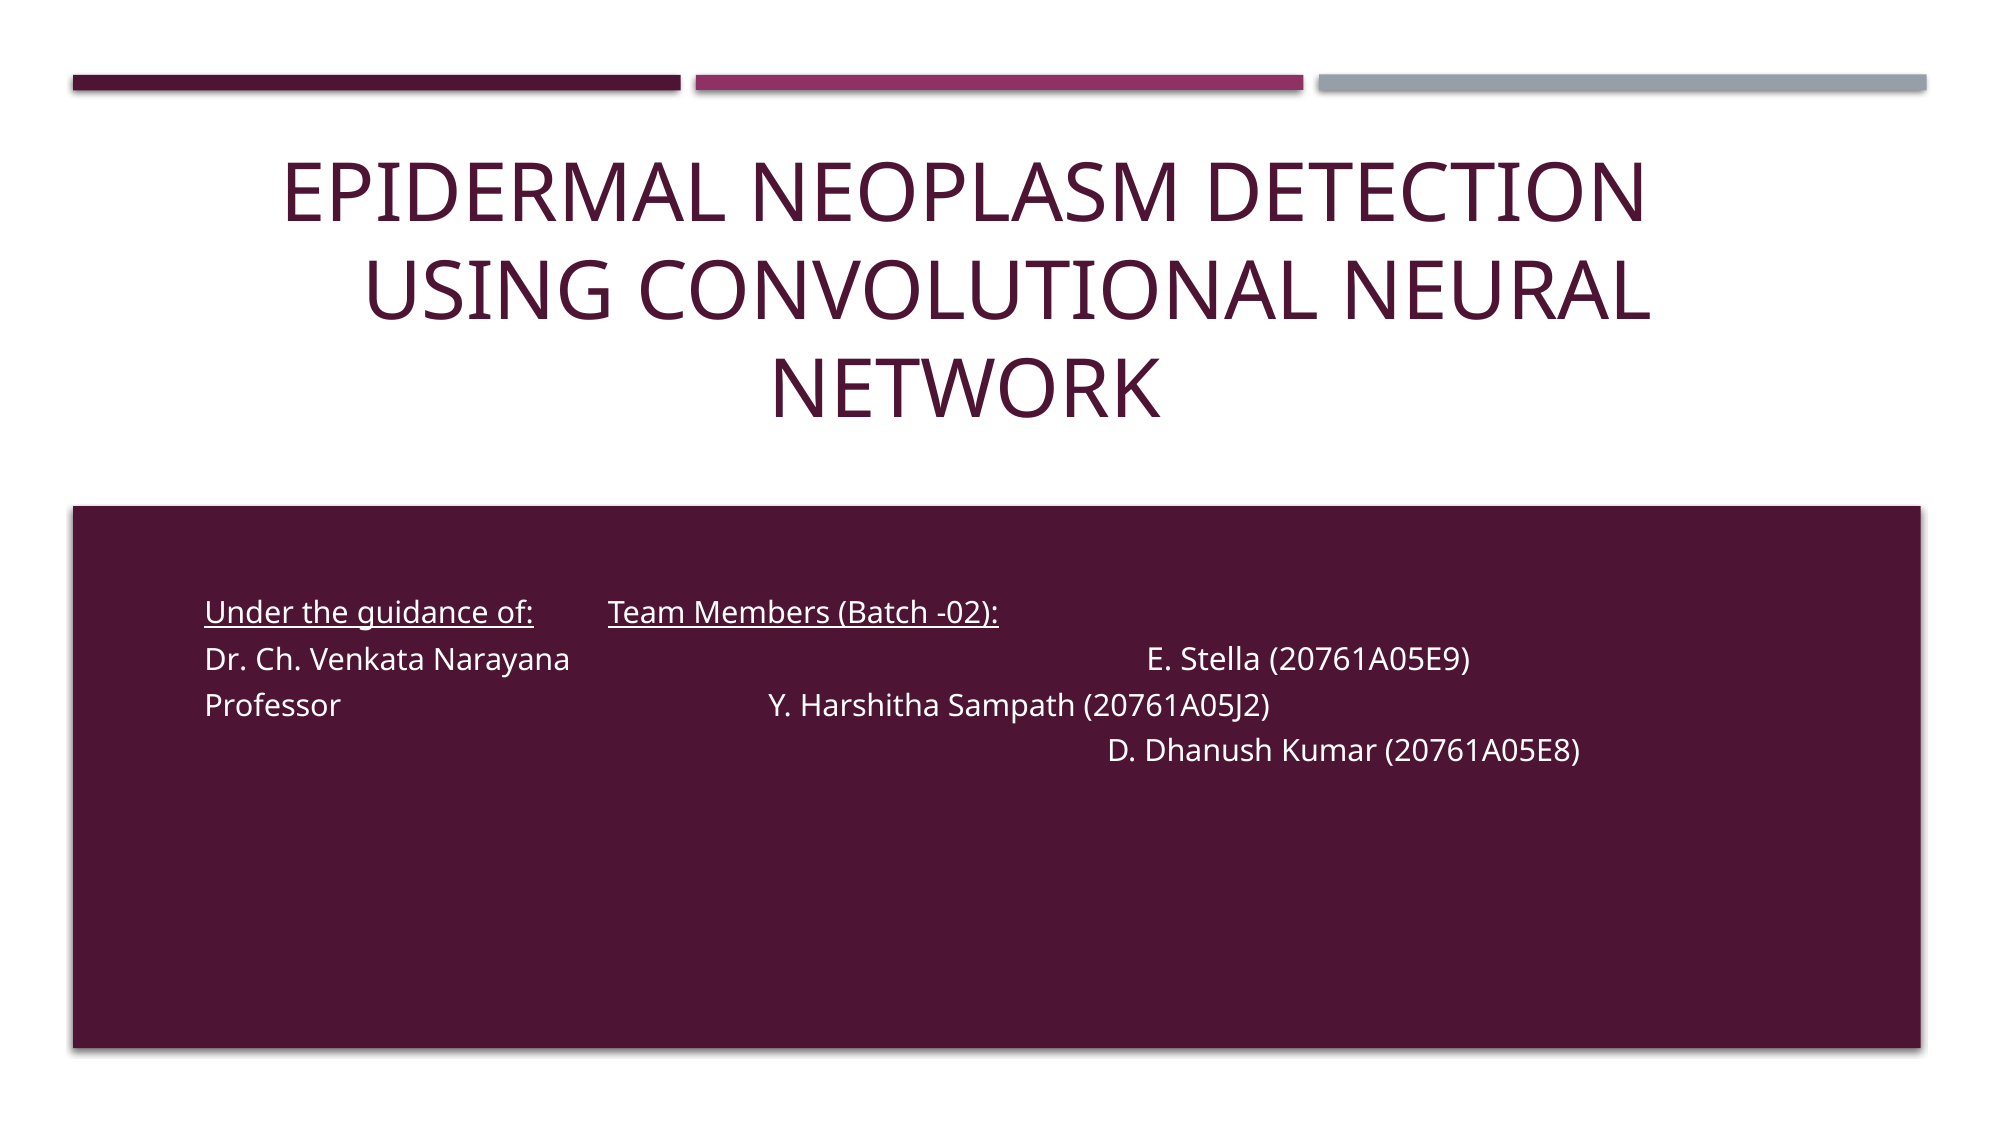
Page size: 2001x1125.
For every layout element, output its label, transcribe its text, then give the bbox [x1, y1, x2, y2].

title EPIDERMAL NEOPLASM DETECTION USING CONVOLUTIONAL NEURAL NETWORK [240, 101, 1689, 442]
subtitle Under the guidance of: Team Members (Batch -02): Dr. Ch. Venkata Narayana E. Stella (20761a05e9) Professor Y. Harshitha Sampath (20761A05J2) D. Dhanush Kumar (20761A05E8) [189, 585, 1899, 833]
